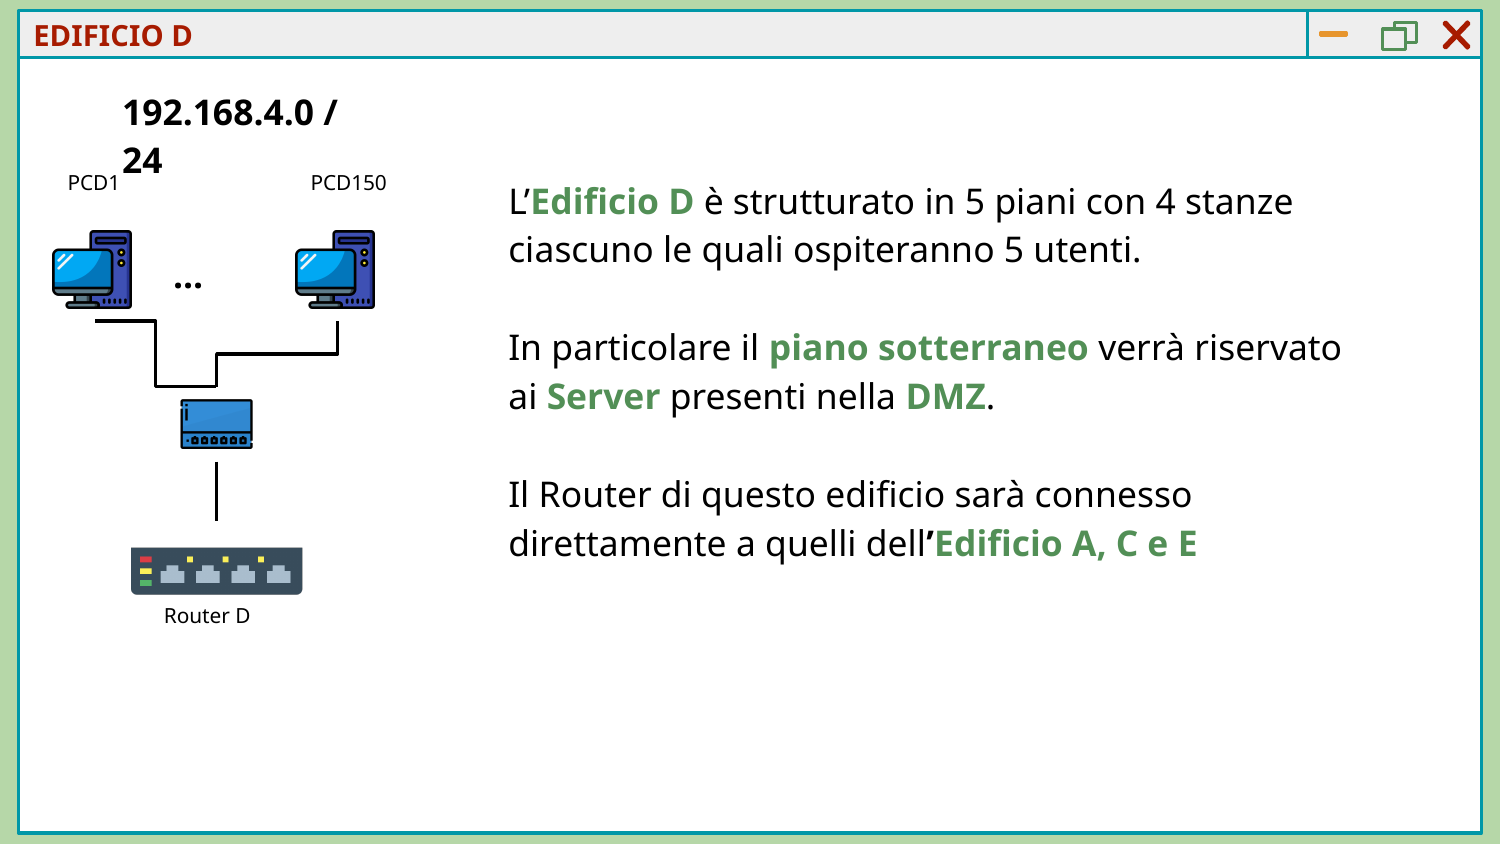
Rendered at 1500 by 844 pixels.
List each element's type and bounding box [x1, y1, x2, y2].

text_box [52, 157, 436, 647]
text_box [18, 10, 1482, 834]
